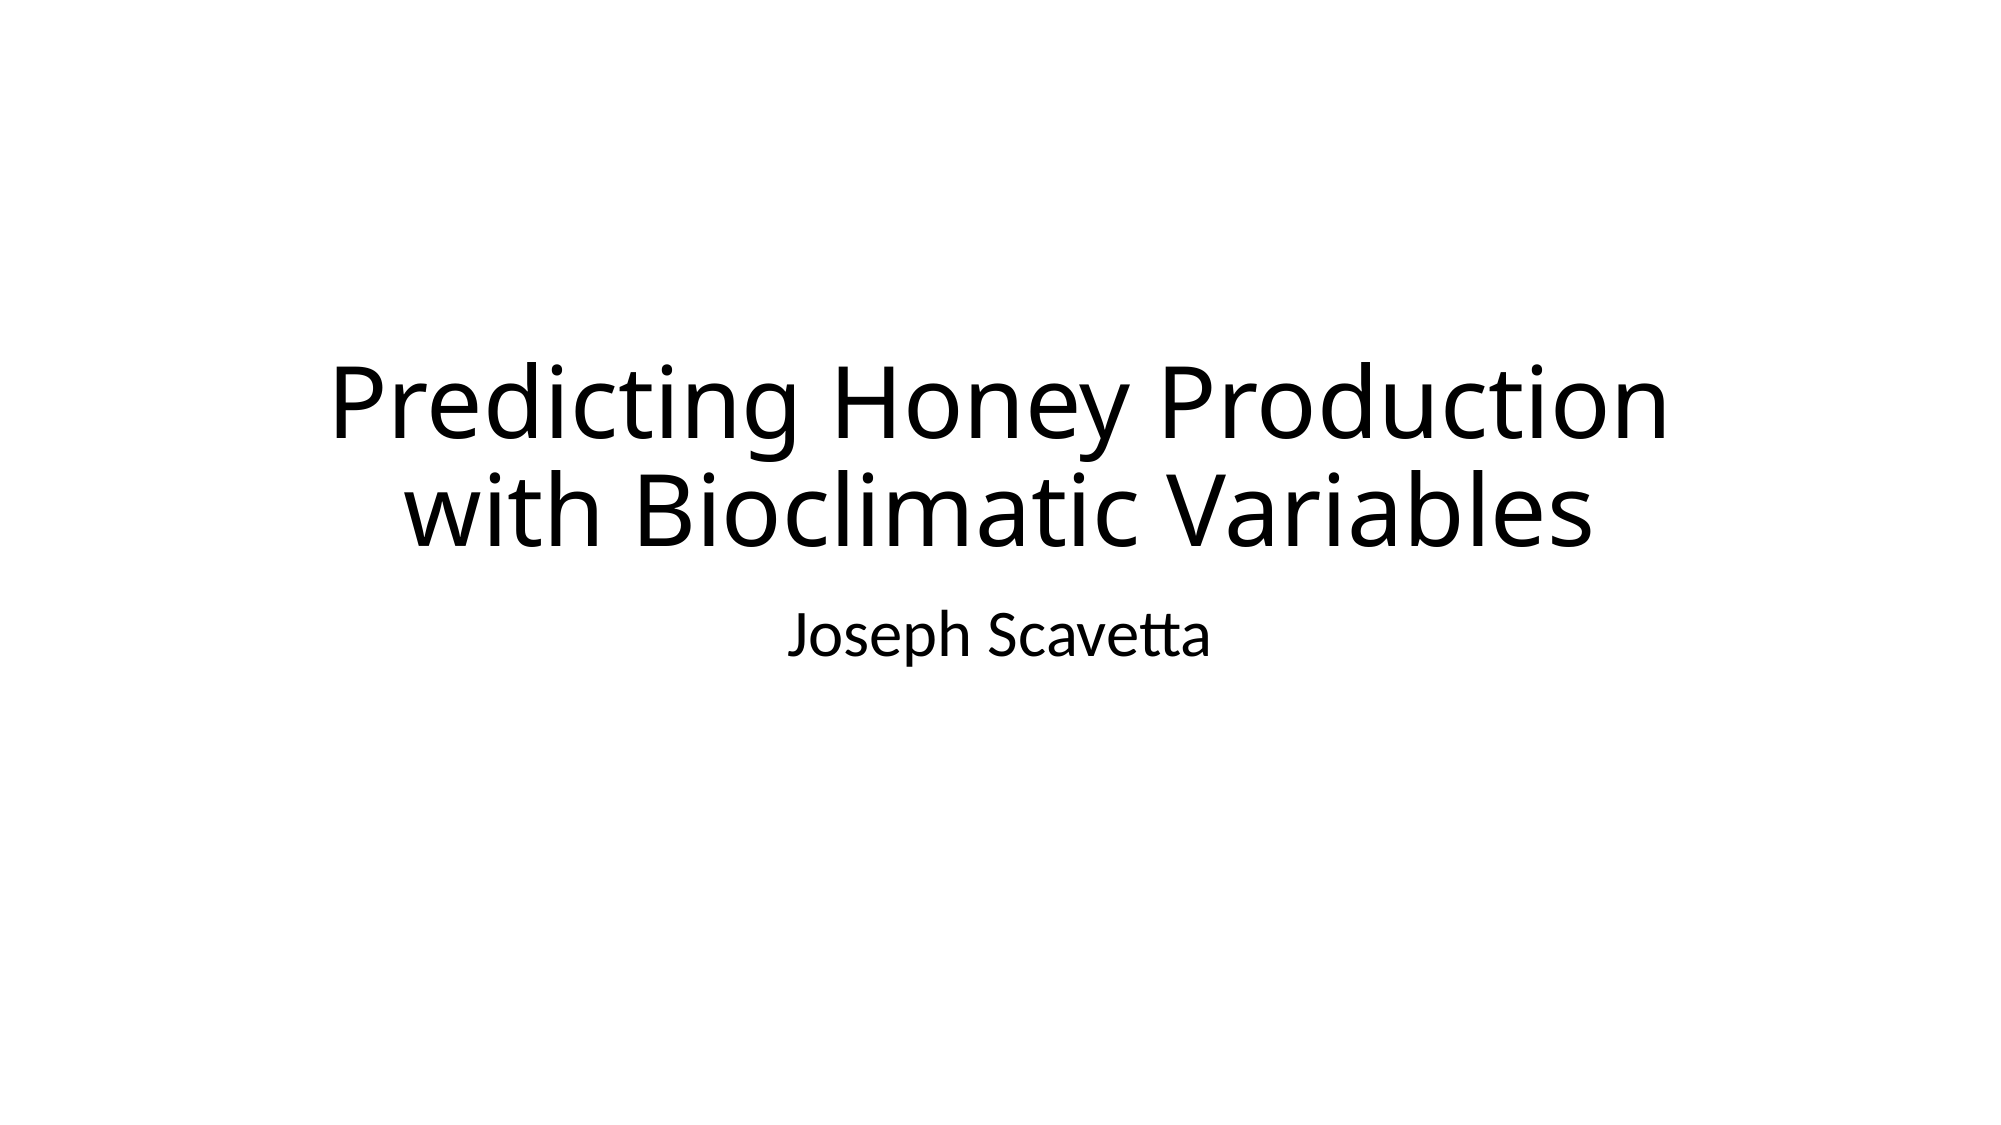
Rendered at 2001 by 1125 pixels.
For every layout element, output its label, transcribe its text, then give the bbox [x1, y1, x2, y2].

subtitle Joseph Scavetta [249, 590, 1750, 863]
title Predicting Honey Production with Bioclimatic Variables [249, 184, 1750, 576]
